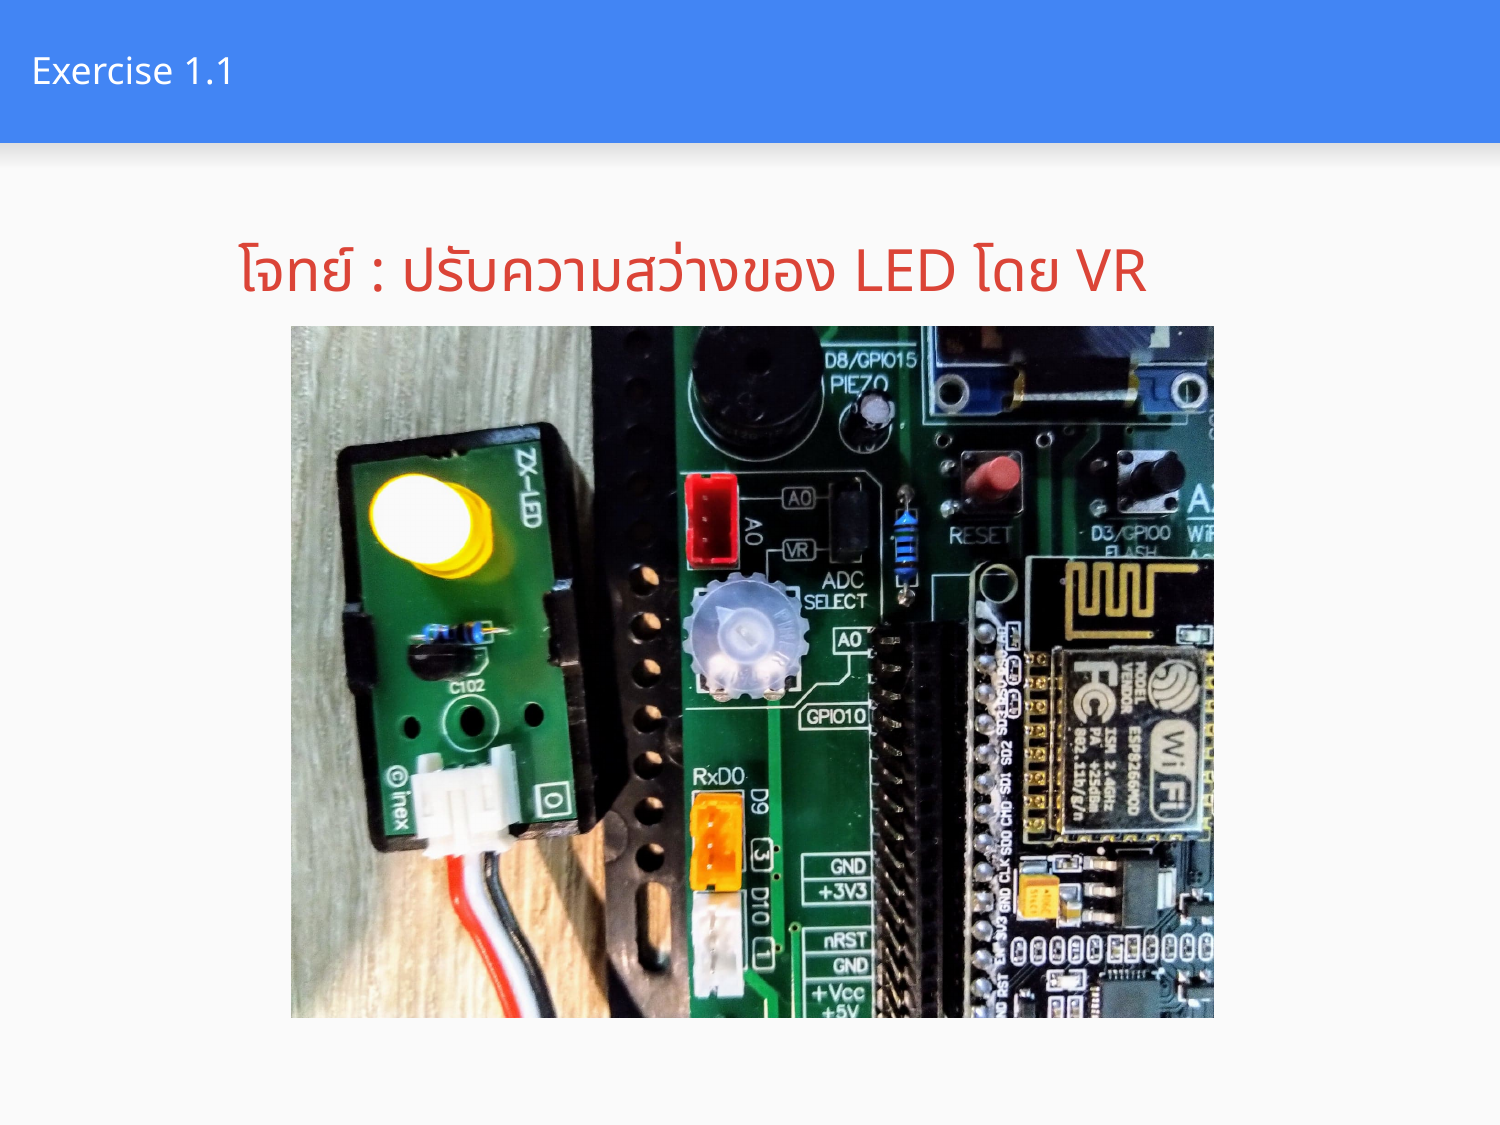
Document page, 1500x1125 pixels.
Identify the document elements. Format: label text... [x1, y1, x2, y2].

text_box โจทย์ : ปรับความสว่างของ LED โดย VR [223, 225, 1164, 311]
title Exercise 1.1 [16, 3, 1464, 136]
picture [291, 326, 1214, 1018]
